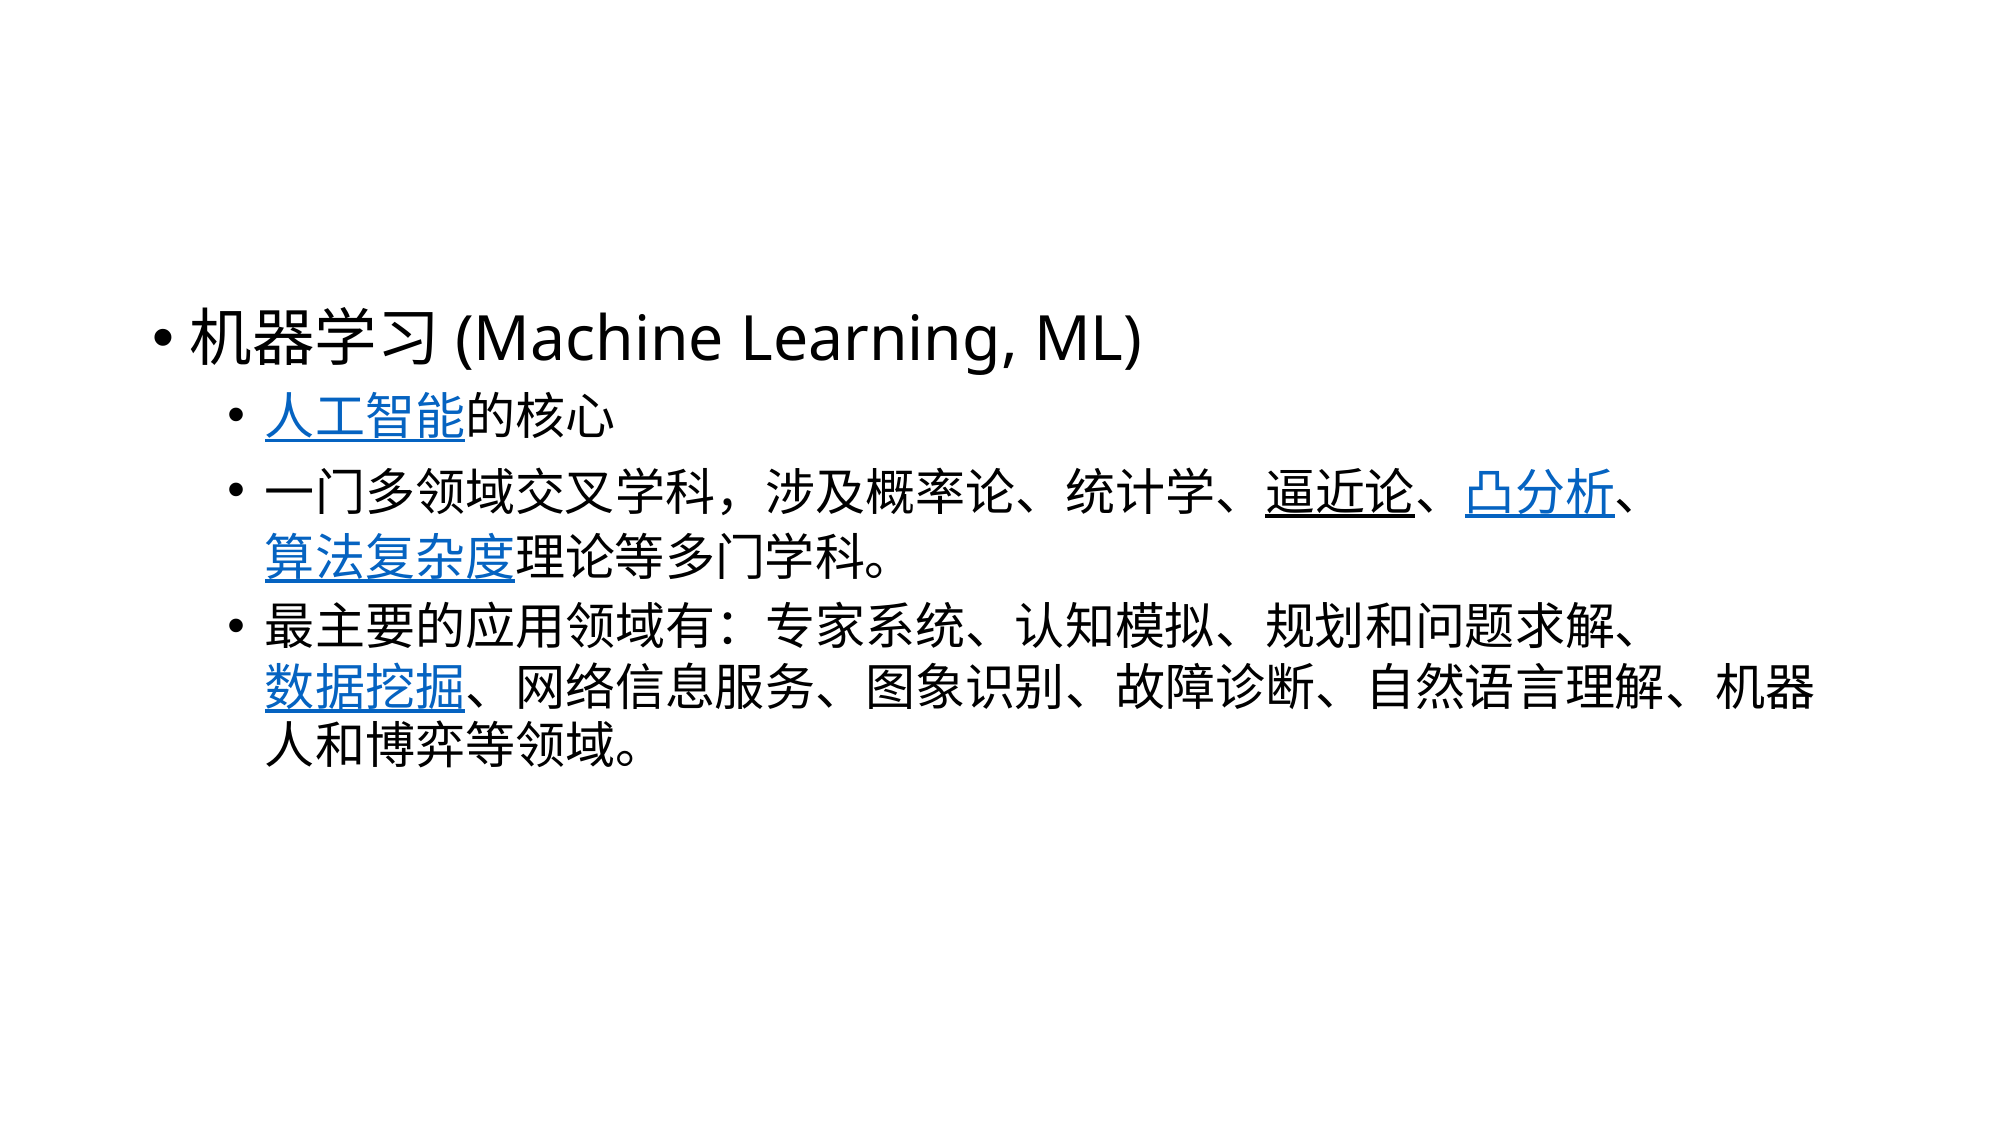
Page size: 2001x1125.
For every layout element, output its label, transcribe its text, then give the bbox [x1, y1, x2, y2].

list 机器学习(Machine Learning, ML) 人工智能的核心 一门多领域交叉学科，涉及概率论、统计学、逼近论、凸分析、算法复杂度理论等多门学科。 最主要的应用领域有：专家系统、认知模拟、规划和问题求解、数据挖掘、网络信息服务、图象识别、故障诊断、自然语言理解、机器人和博弈等领域。 [137, 299, 1863, 1014]
